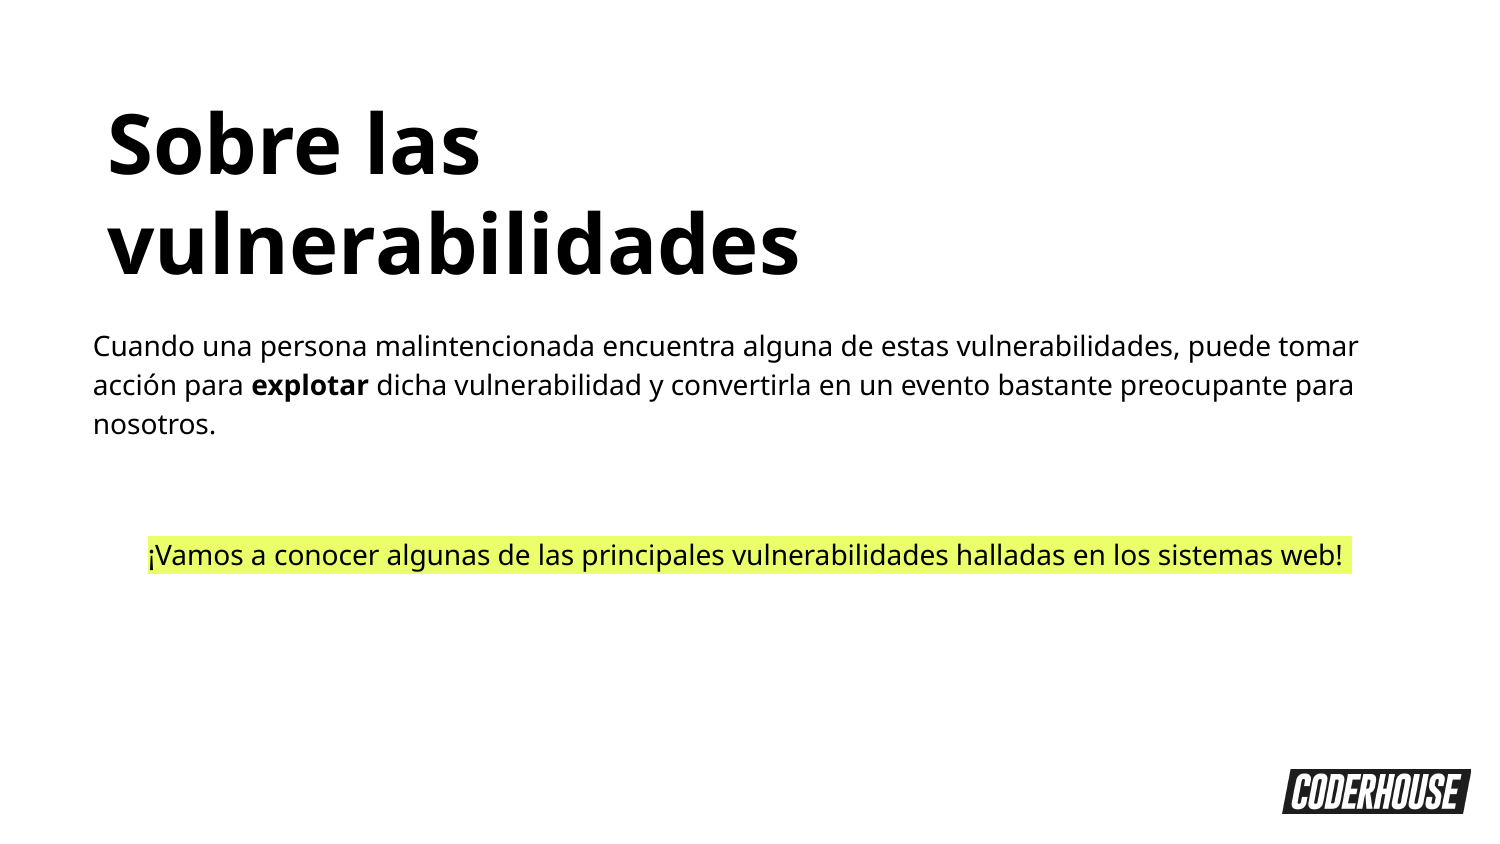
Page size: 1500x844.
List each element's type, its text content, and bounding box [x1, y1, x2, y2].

picture [1281, 769, 1471, 814]
text_box Sobre las vulnerabilidades [92, 75, 1206, 201]
text_box Cuando una persona malintencionada encuentra alguna de estas vulnerabilidades, puede tomar acción para explotar dicha vulnerabilidad y convertirla en un evento bastante preocupante para nosotros. ¡Vamos a conocer algunas de las principales vulnerabilidades halladas en los sistemas web! [77, 308, 1422, 587]
